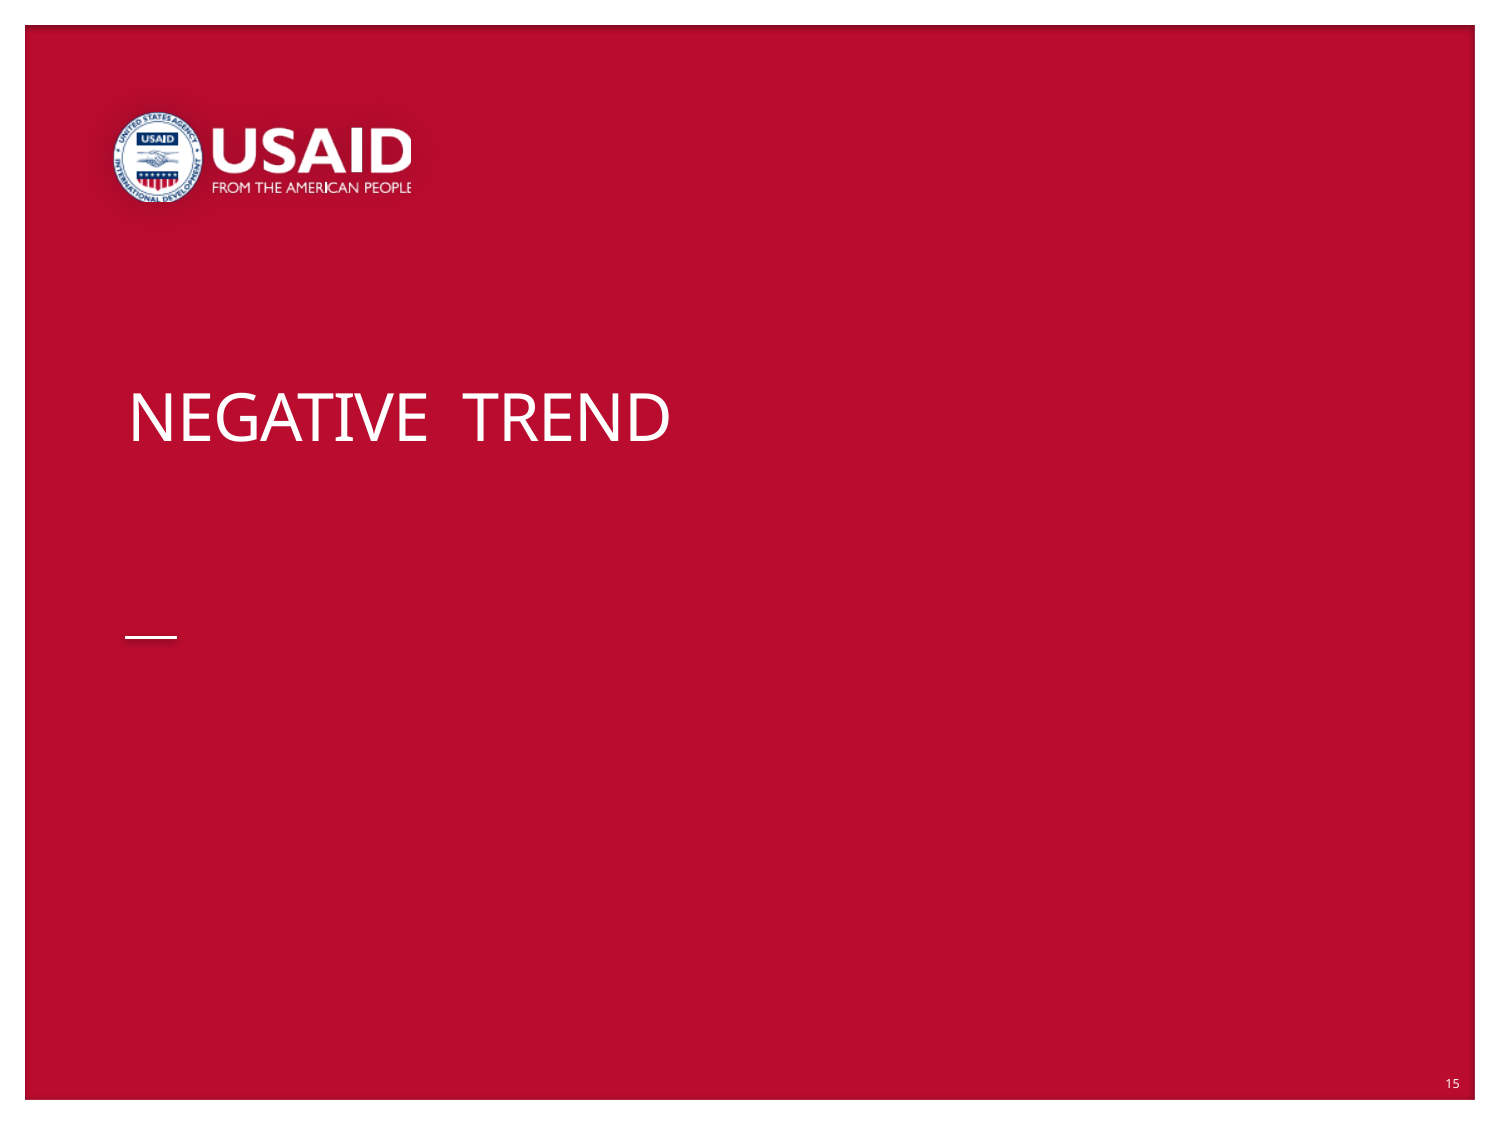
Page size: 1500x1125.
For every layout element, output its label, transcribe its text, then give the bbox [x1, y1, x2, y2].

title NEGATIVE TREND [112, 350, 1413, 463]
slide_number 15 [1125, 1069, 1475, 1100]
